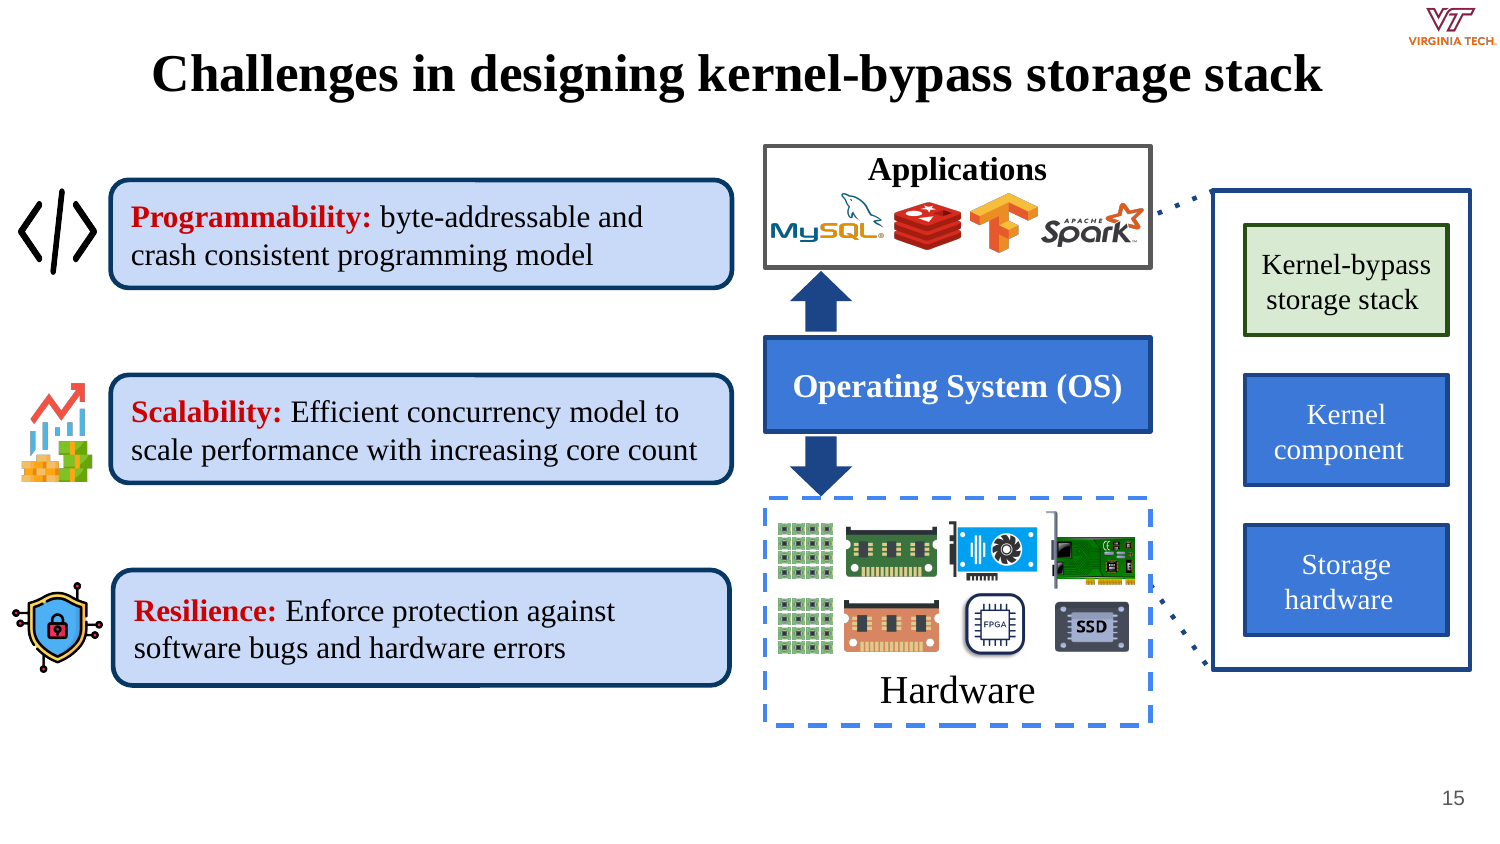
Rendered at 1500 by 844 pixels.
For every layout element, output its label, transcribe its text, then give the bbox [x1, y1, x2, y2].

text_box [17, 378, 97, 487]
picture [1400, 0, 1500, 54]
text_box Resilience: Enforce protection against software bugs and hardware errors [113, 569, 730, 686]
text_box Scalability: Efficient concurrency model to scale performance with increasing core count [110, 374, 732, 483]
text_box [18, 177, 733, 289]
title Challenges in designing kernel-bypass storage stack [45, 23, 1470, 117]
picture [12, 582, 103, 673]
slide_number ‹#› [1389, 764, 1480, 830]
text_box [764, 145, 1471, 728]
